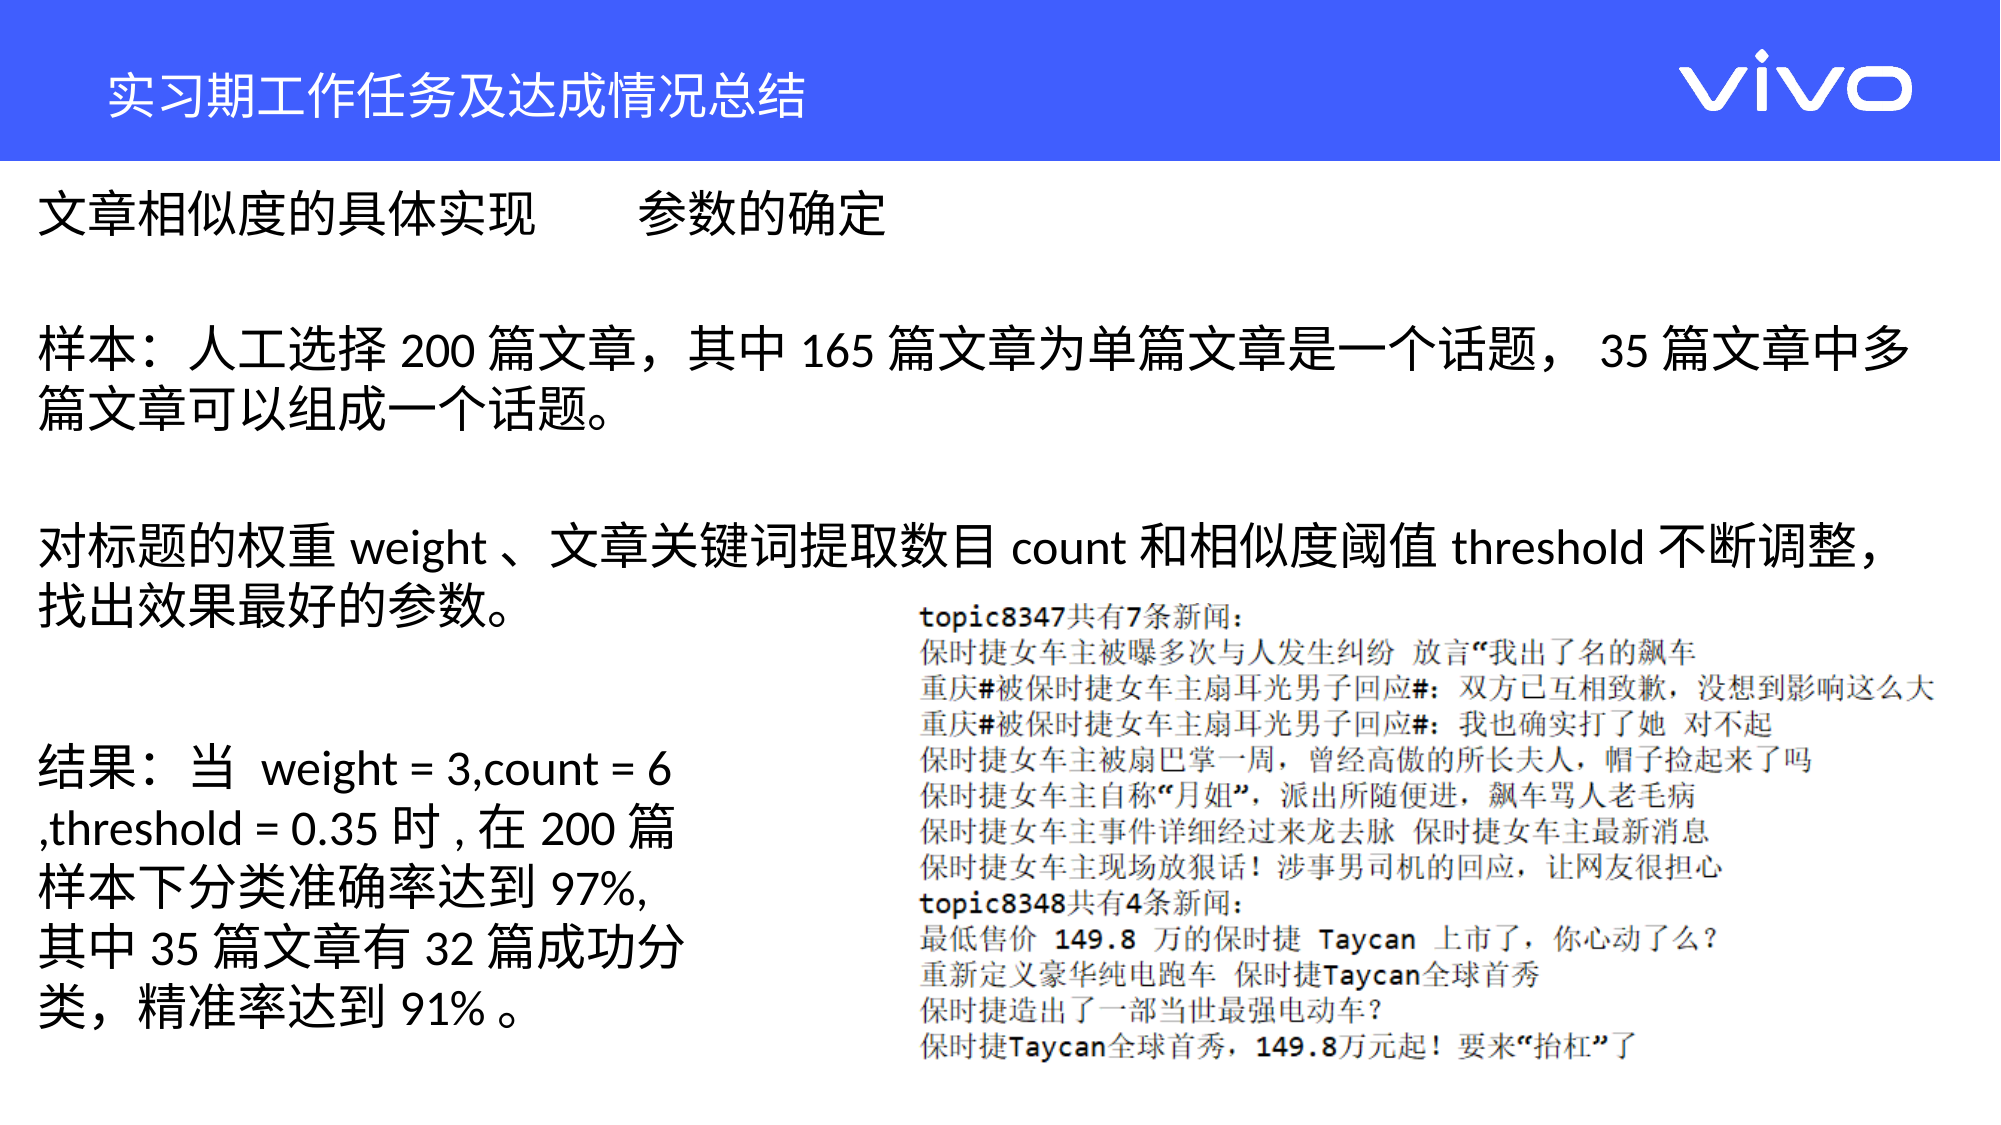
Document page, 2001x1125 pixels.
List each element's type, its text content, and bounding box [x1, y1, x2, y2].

text_box 对标题的权重weight、文章关键词提取数目count和相似度阈值threshold不断调整，找出效果最好的参数。 [22, 507, 1958, 643]
picture [0, 0, 2000, 161]
text_box 样本：人工选择200篇文章，其中165篇文章为单篇文章是一个话题，35篇文章中多篇文章可以组成一个话题。 [22, 249, 1958, 445]
text_box 文章相似度的具体实现 参数的确定 [22, 175, 1122, 249]
picture [907, 603, 1983, 1067]
text_box 结果：当 weight = 3,count = 6 ,threshold = 0.35时,在200篇样本下分类准确率达到97%, 其中35篇文章有32篇成功分类，精准率达到91%。 [22, 728, 738, 1043]
